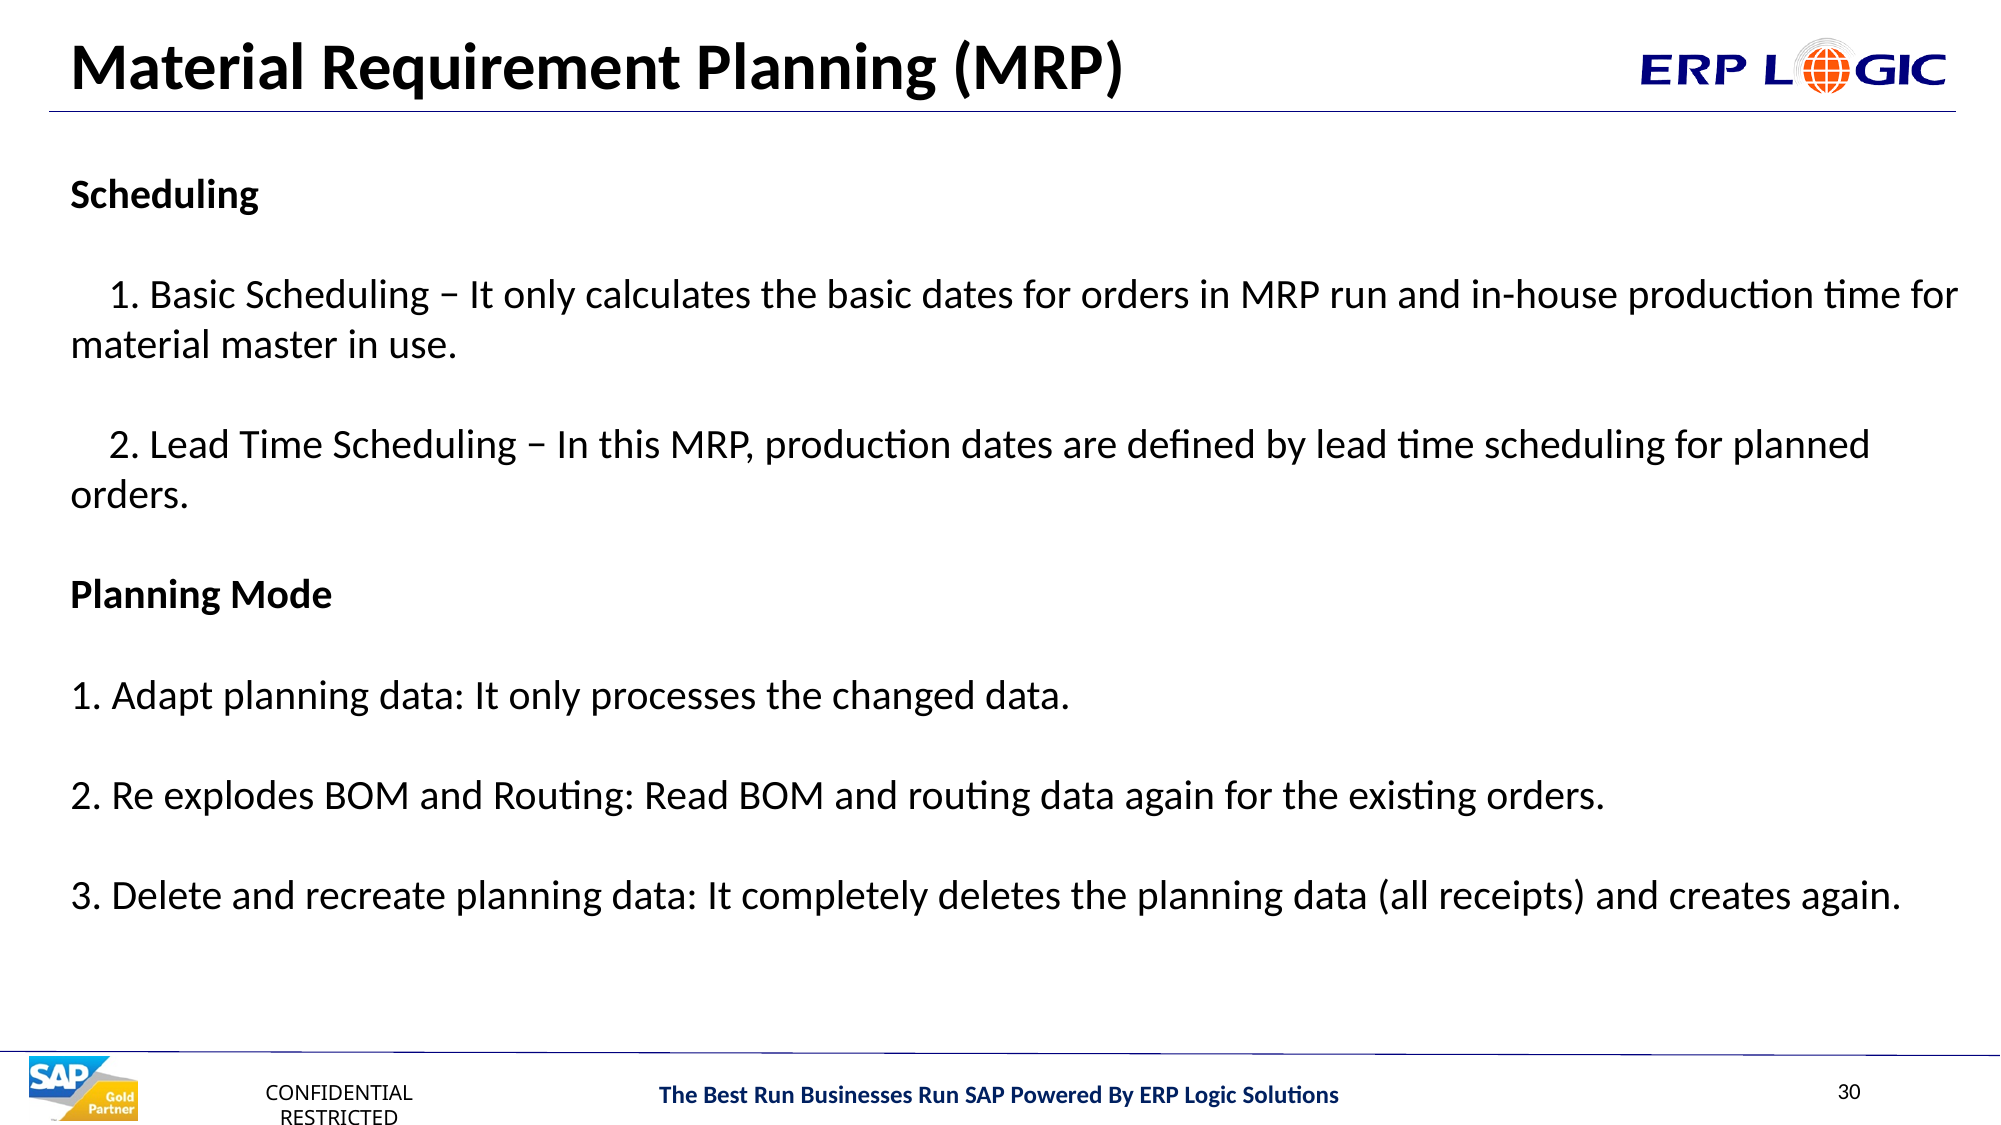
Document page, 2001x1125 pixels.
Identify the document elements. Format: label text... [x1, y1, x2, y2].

title Material Requirement Planning (MRP) [55, 30, 1781, 105]
picture [29, 1056, 138, 1121]
text_box Scheduling 1. Basic Scheduling − It only calculates the basic dates for orders in MRP run and in-house production time for material master in use. 2. Lead Time Scheduling − In this MRP, production dates are defined by lead time scheduling for planned orders. Planning Mode 1. Adapt planning data: It only processes the changed data. 2. Re explodes BOM and Routing: Read BOM and routing data again for the existing orders. 3. Delete and recreate planning data: It completely deletes the planning data (all receipts) and creates again. [55, 159, 1982, 925]
picture [1781, 33, 1975, 103]
